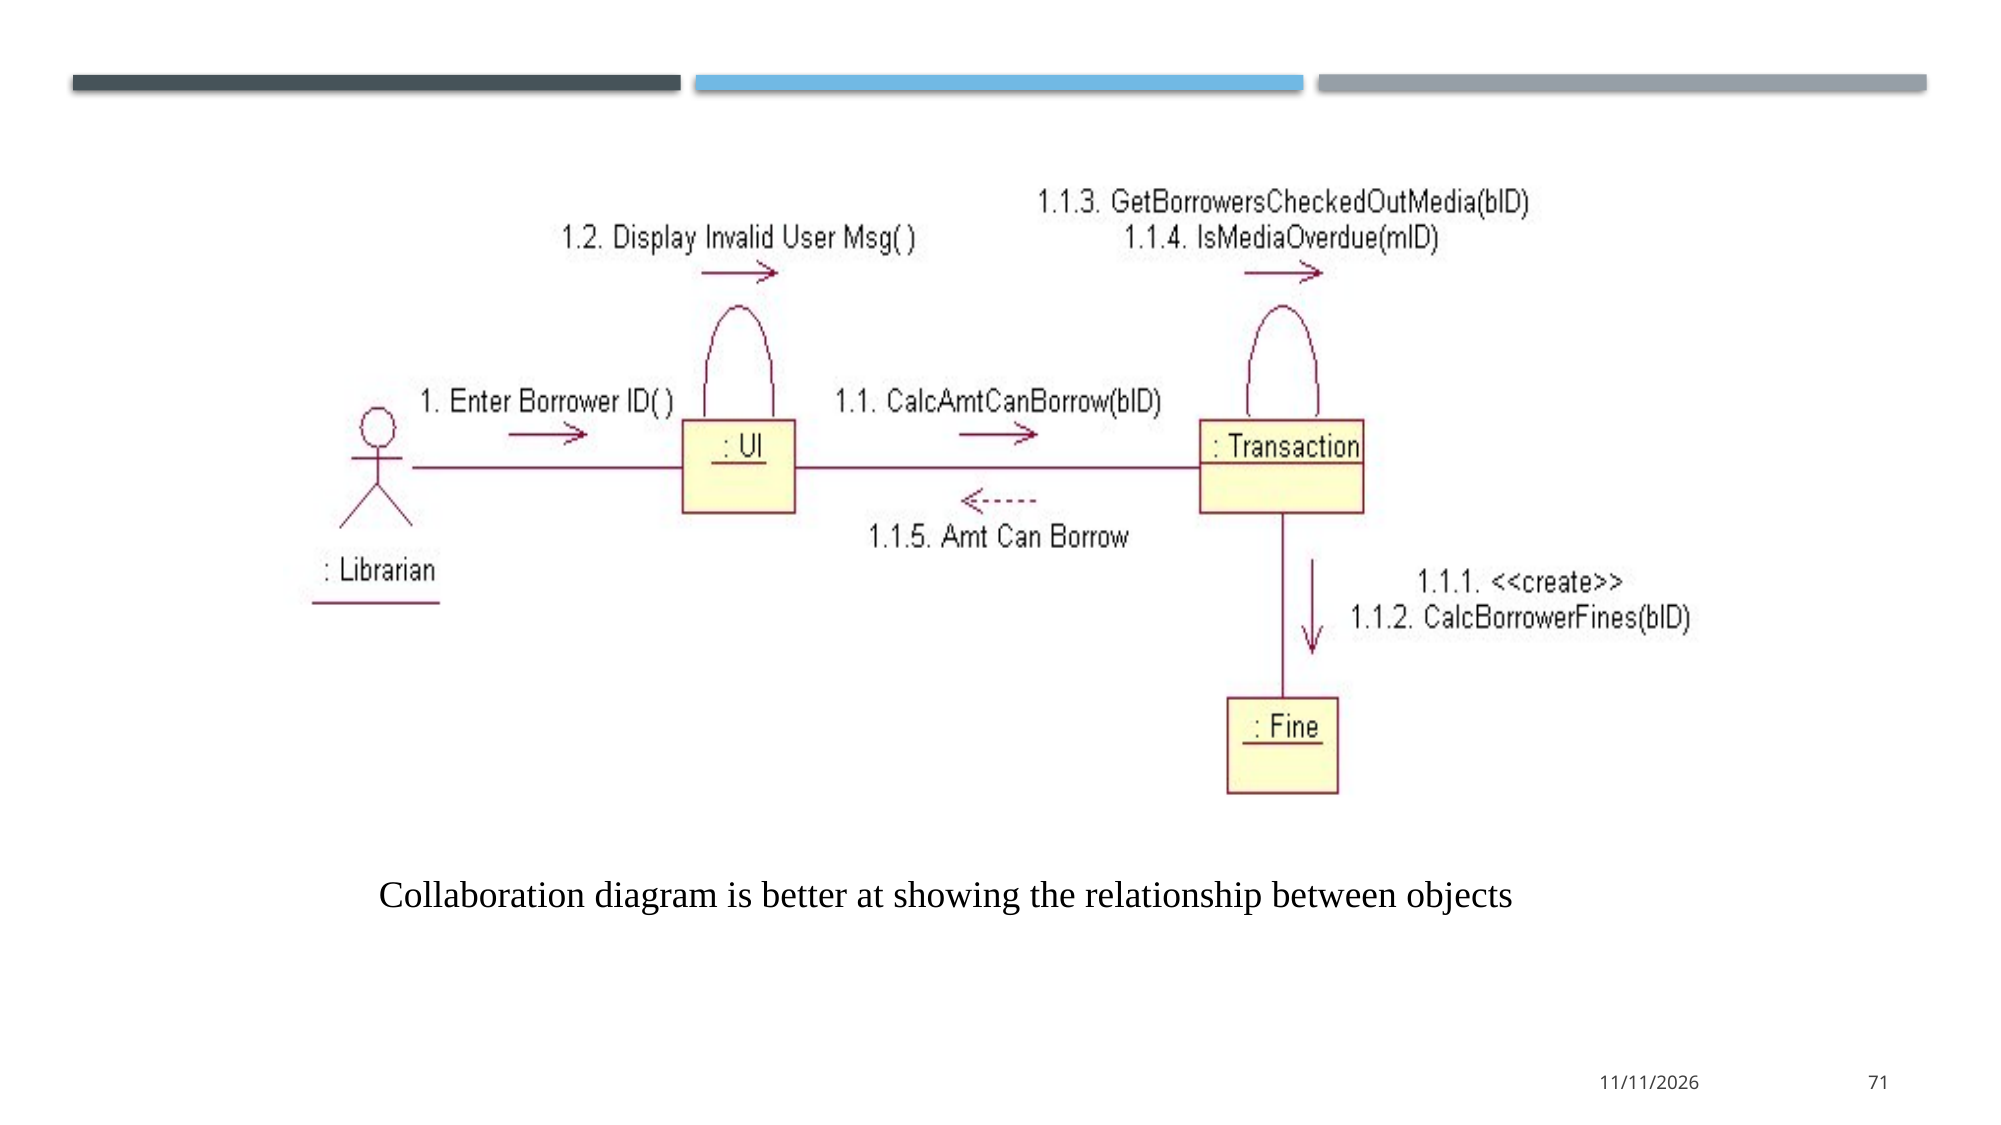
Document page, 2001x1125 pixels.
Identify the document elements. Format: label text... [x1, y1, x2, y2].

slide_number 71 [1732, 1053, 1905, 1114]
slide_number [1247, 1053, 1715, 1114]
text_box Collaboration diagram is better at showing the relationship between objects [364, 862, 1717, 923]
picture [282, 149, 1718, 833]
